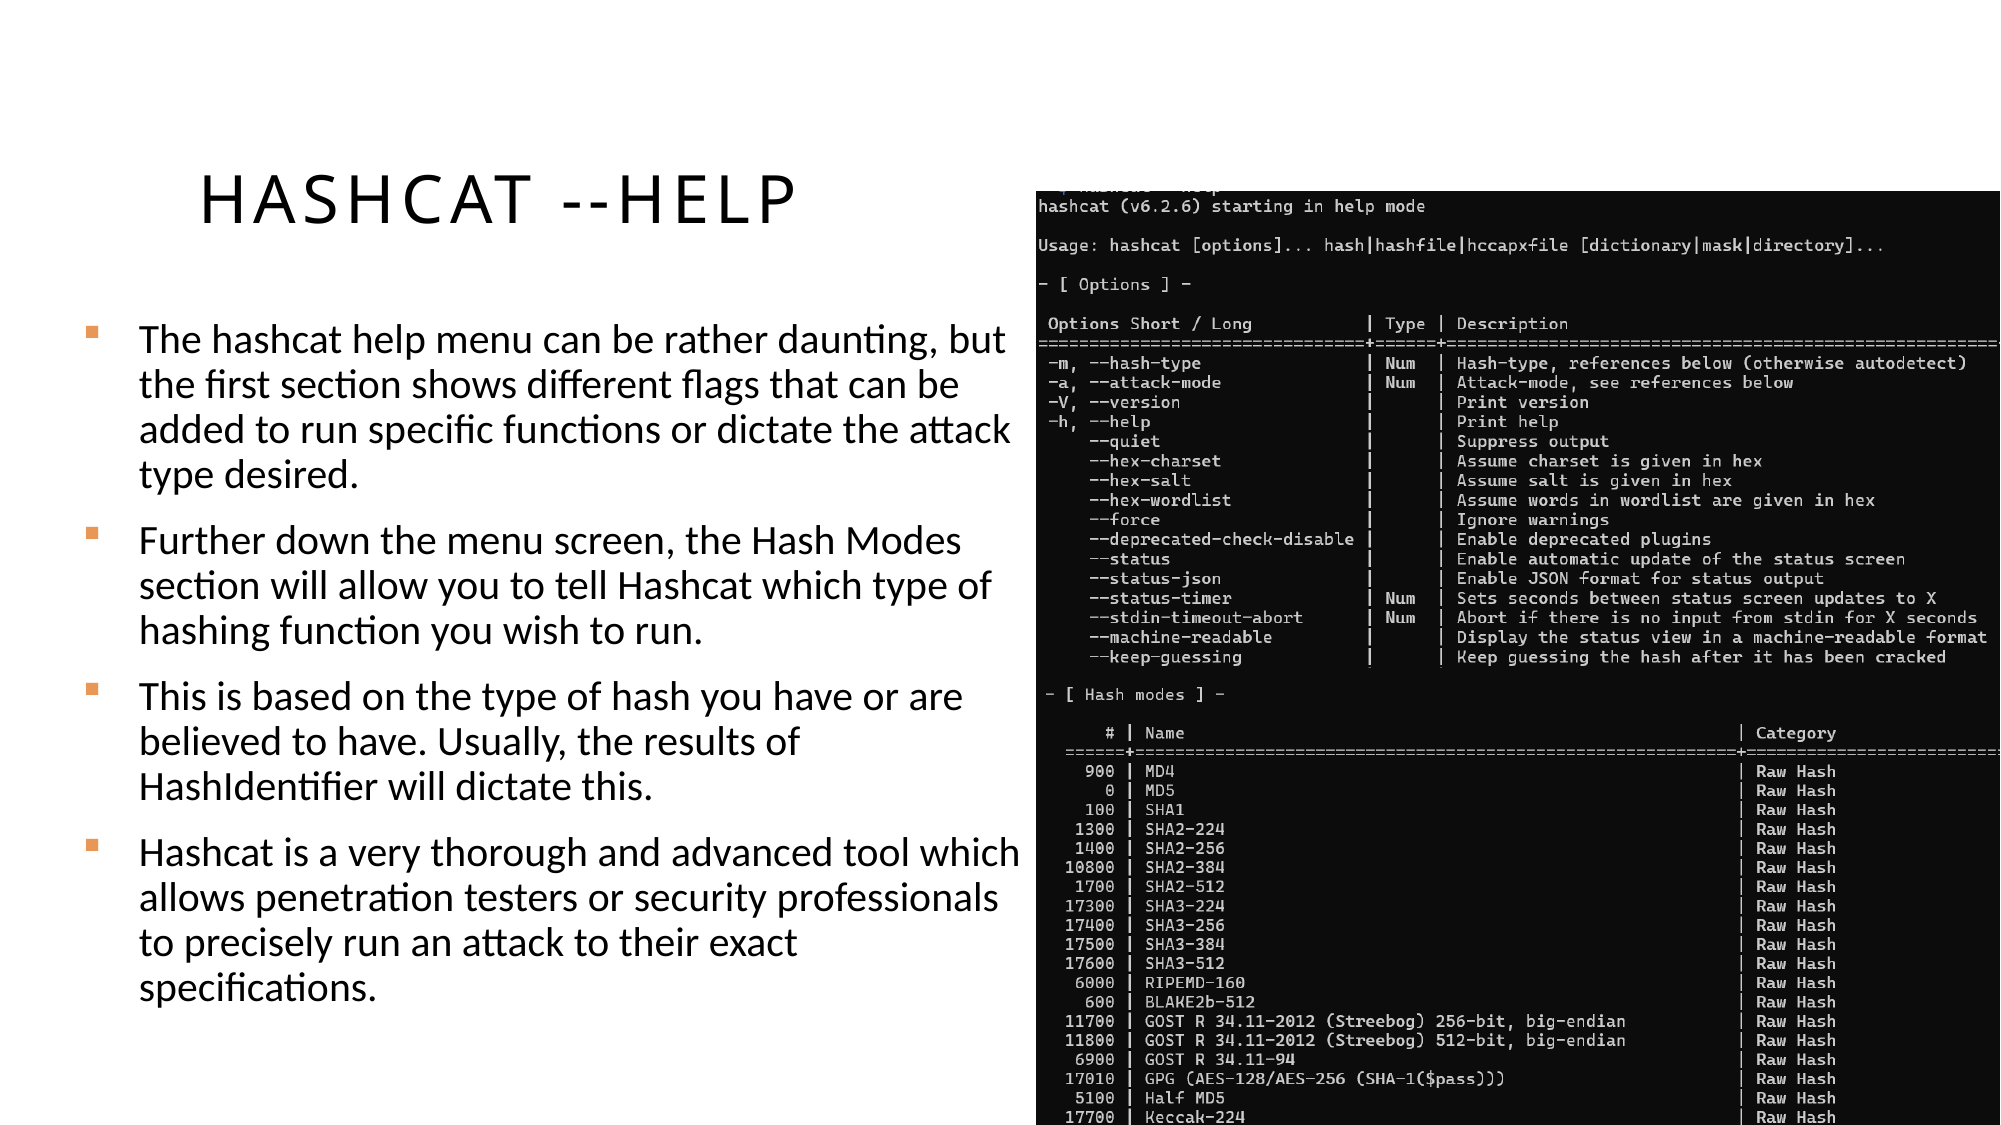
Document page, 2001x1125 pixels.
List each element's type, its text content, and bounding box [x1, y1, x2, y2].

text_box The hashcat help menu can be rather daunting, but the first section shows different flags that can be added to run specific functions or dictate the attack type desired. Further down the menu screen, the Hash Modes section will allow you to tell Hashcat which type of hashing function you wish to run. This is based on the type of hash you have or are believed to have. Usually, the results of HashIdentifier will dictate this. Hashcat is a very thorough and advanced tool which allows penetration testers or security professionals to precisely run an attack to their exact specifications. [67, 310, 1036, 1101]
picture [1036, 191, 2000, 1125]
title Hashcat --help [174, 93, 822, 310]
